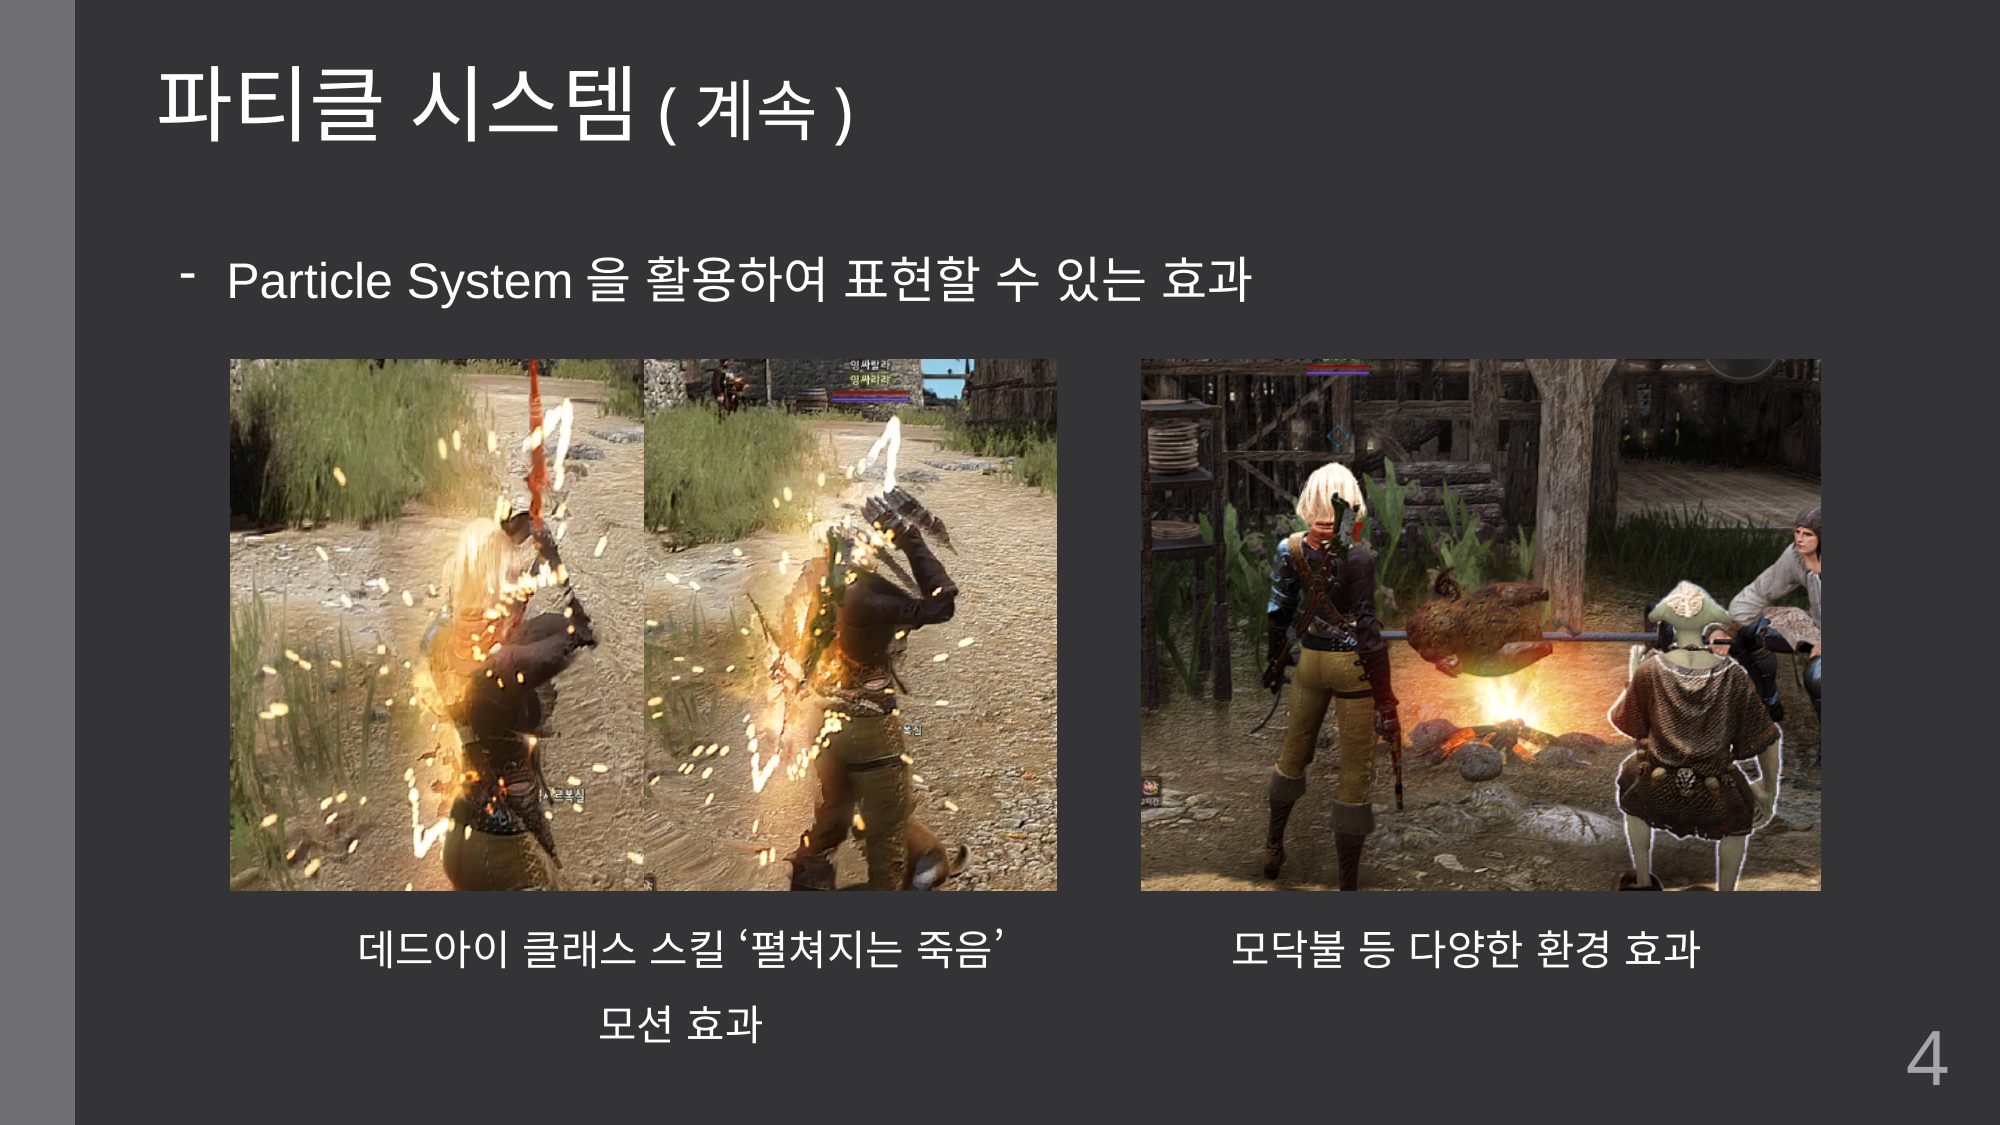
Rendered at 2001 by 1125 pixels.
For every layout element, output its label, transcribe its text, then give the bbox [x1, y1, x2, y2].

slide_number 4 [1852, 1012, 2000, 1110]
text_box 파티클 시스템(계속) [141, 45, 1710, 160]
text_box Particle System을 활용하여 표현할 수 있는 효과 [164, 211, 1906, 316]
text_box 모닥불 등 다양한 환경 효과 [1141, 899, 1821, 981]
picture [229, 359, 1057, 892]
text_box 데드아이 클래스 스킬 ‘펼쳐지는 죽음’ 모션 효과 [230, 899, 1057, 1056]
picture [1141, 359, 1822, 892]
